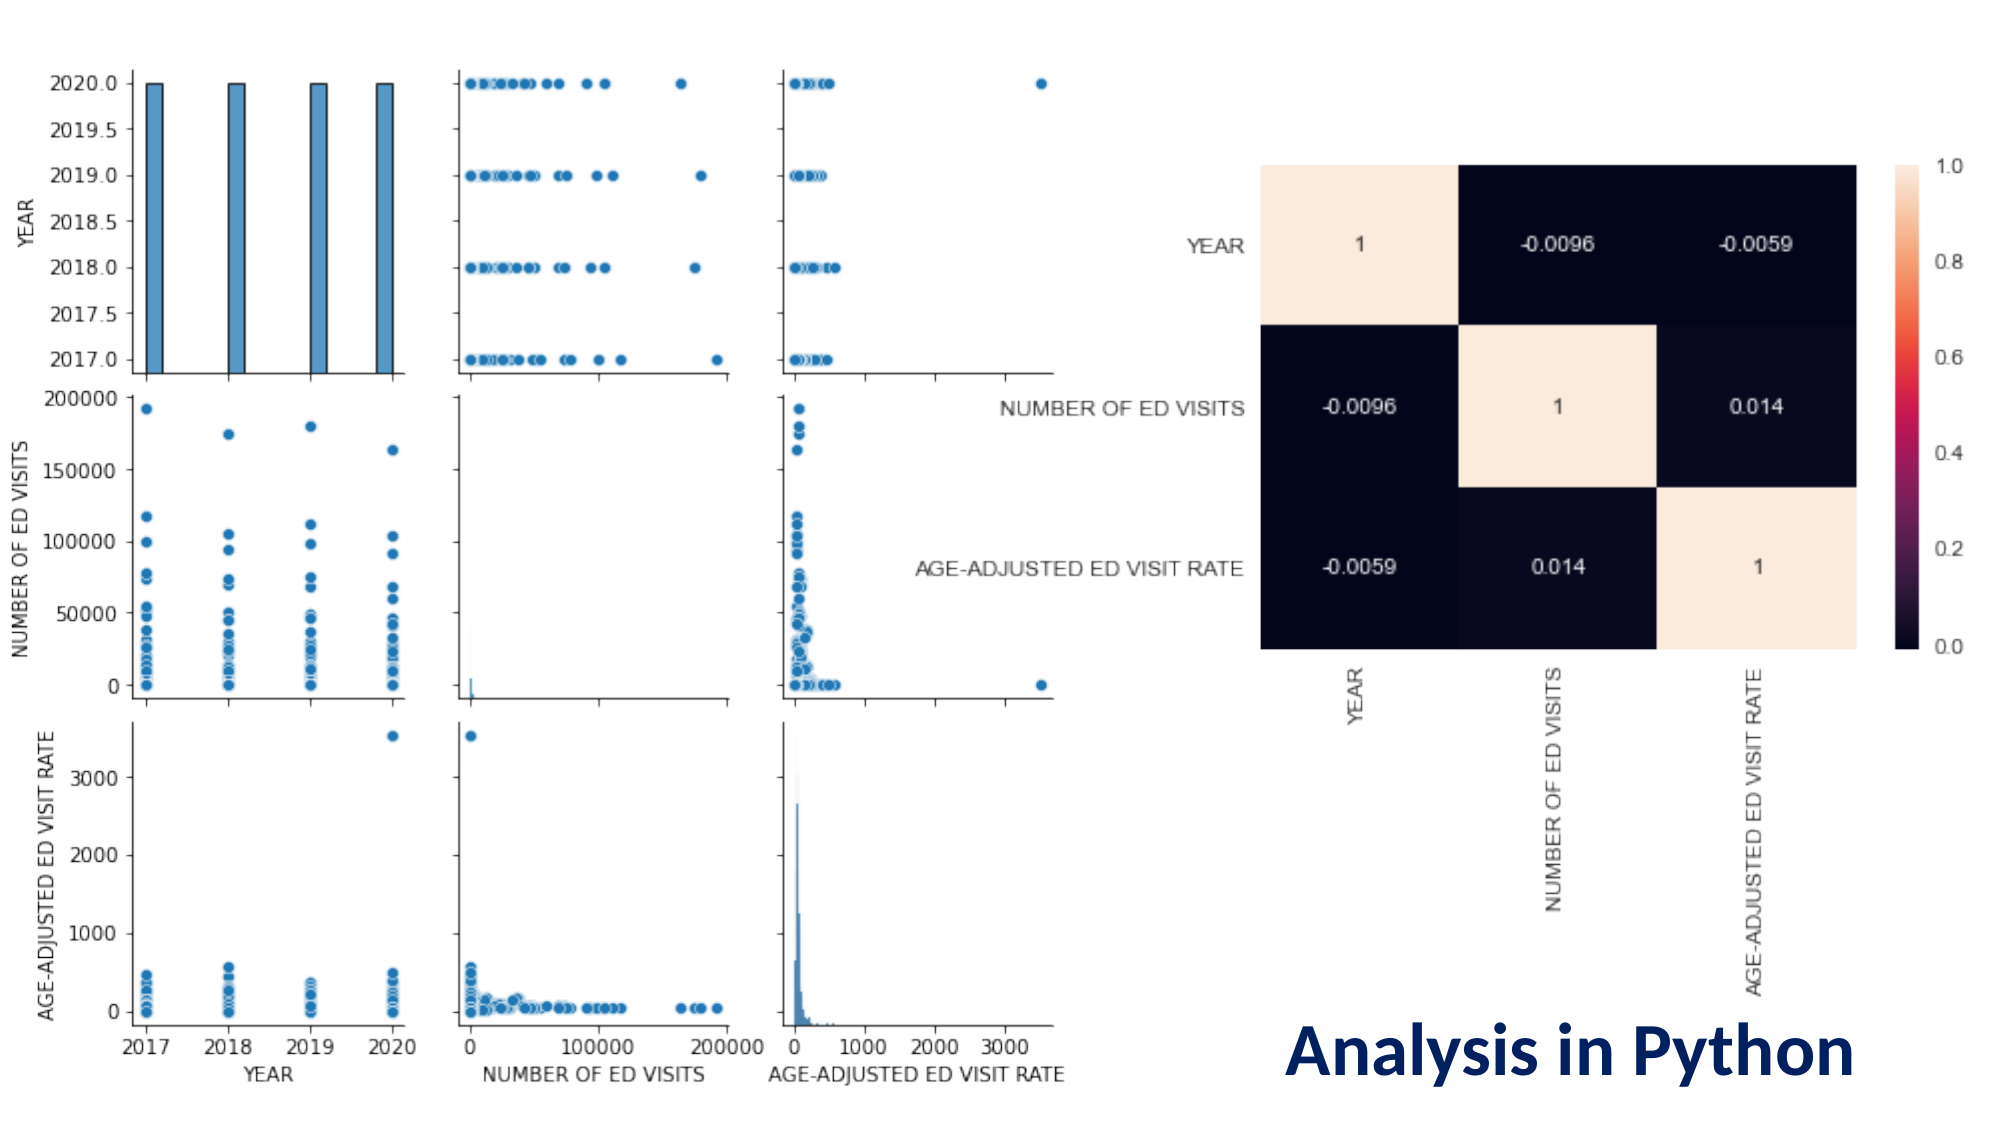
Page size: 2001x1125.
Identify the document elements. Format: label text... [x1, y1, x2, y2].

text_box Analysis in Python [1270, 1013, 1872, 1098]
picture [0, 56, 1980, 1100]
